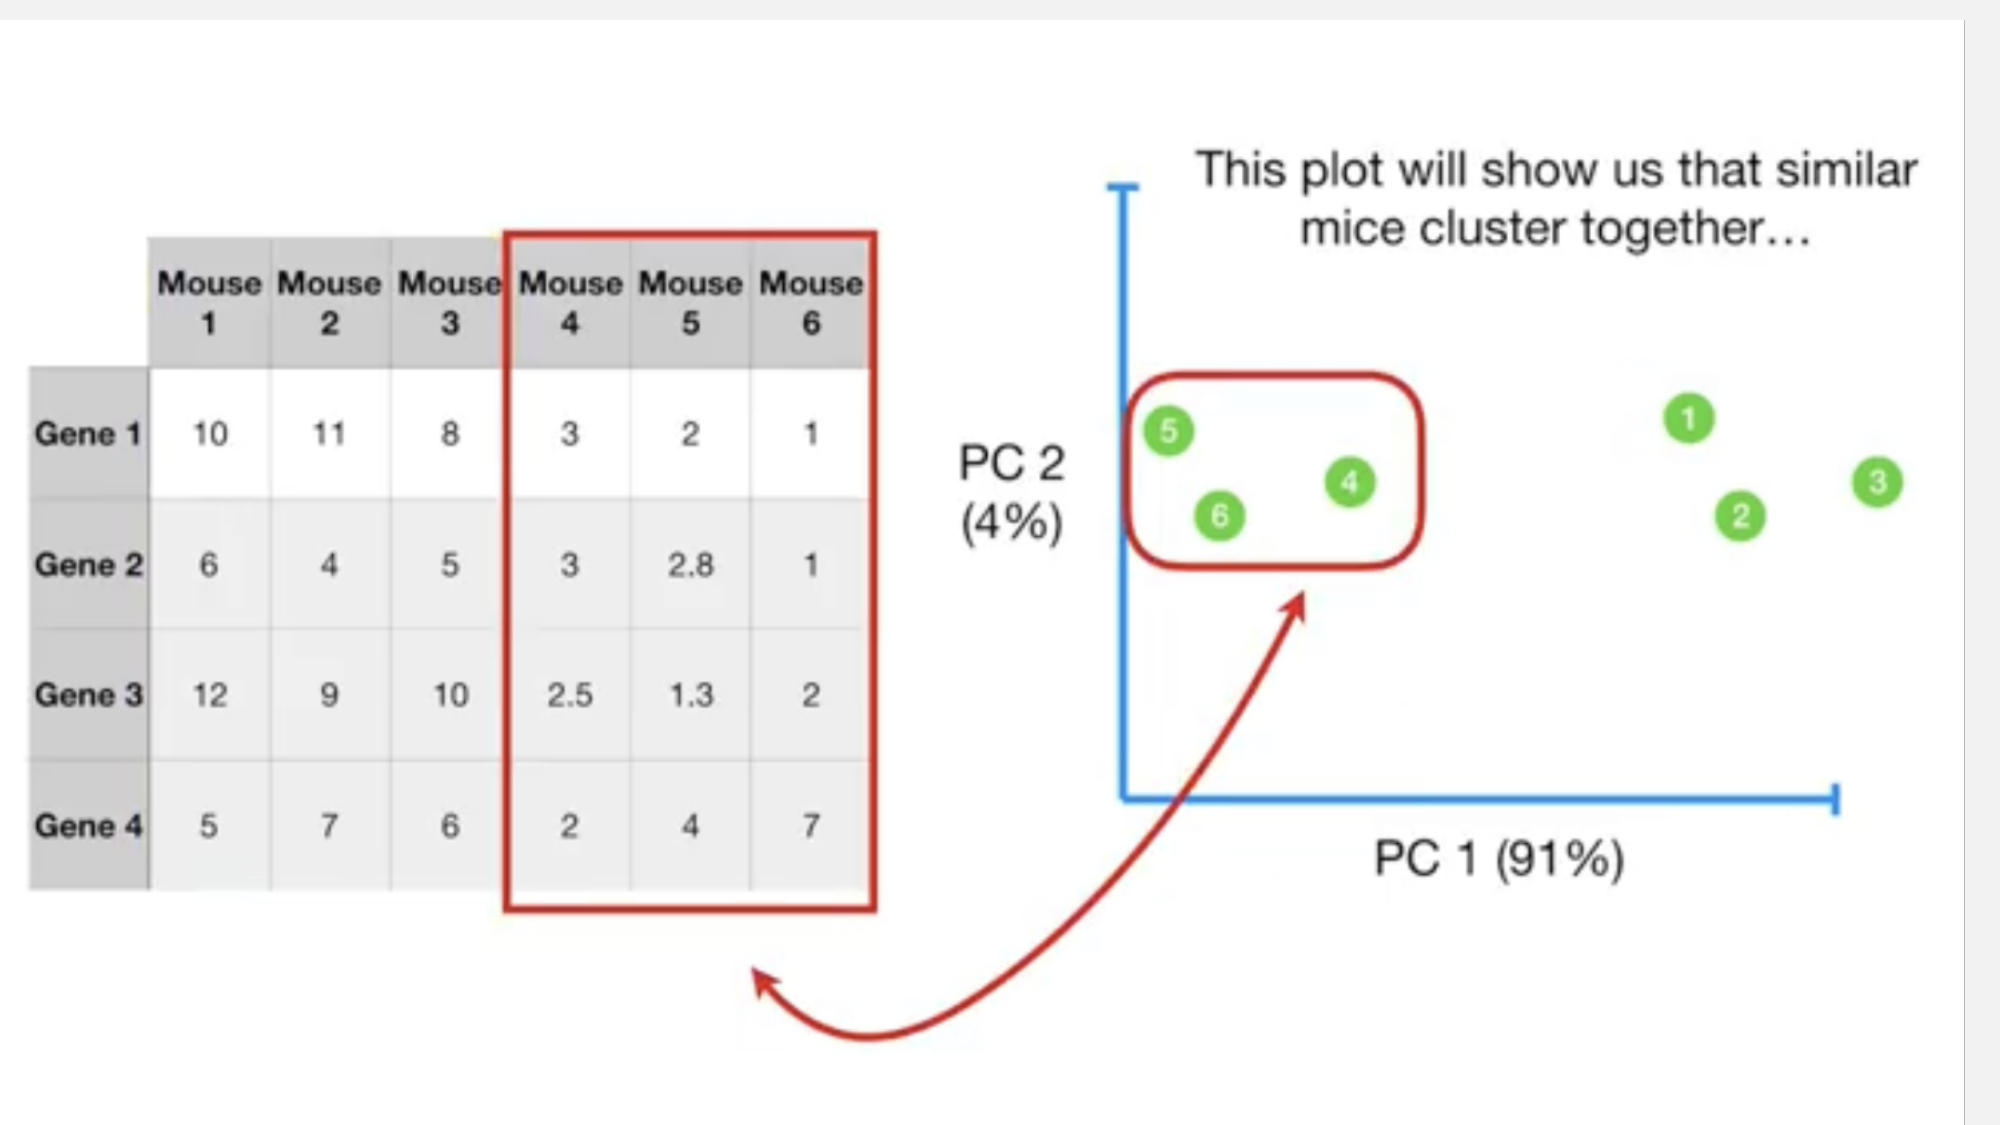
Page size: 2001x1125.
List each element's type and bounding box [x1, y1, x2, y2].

list [0, 19, 1965, 1125]
